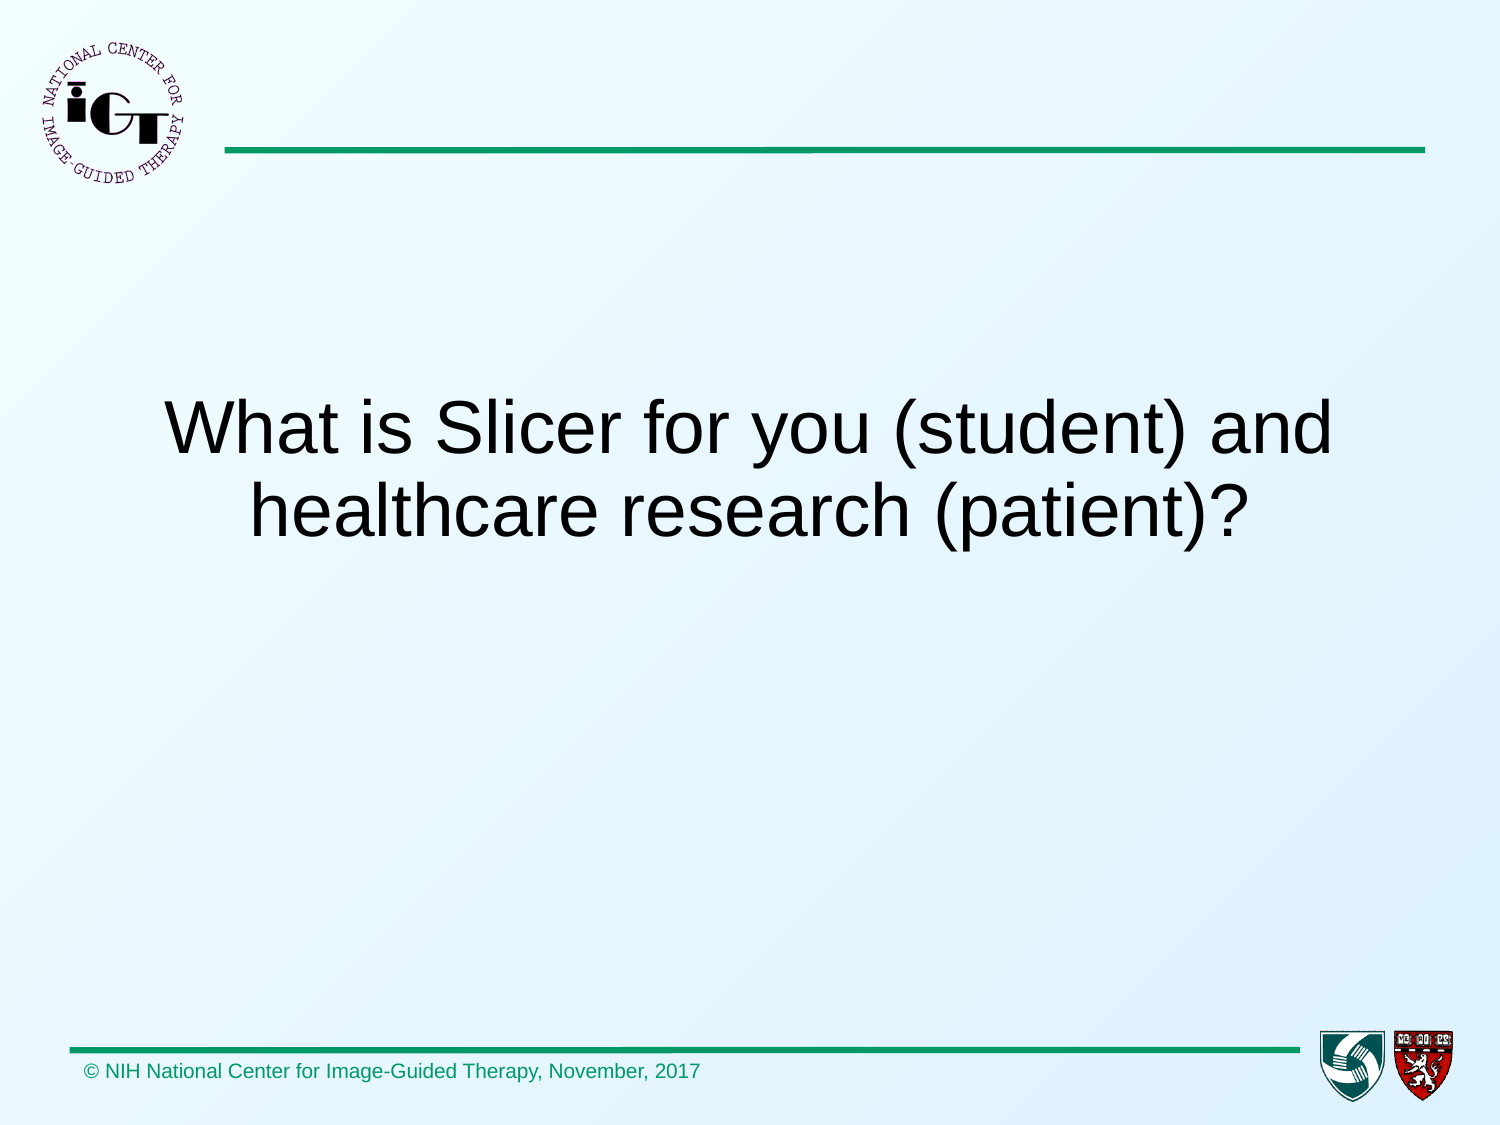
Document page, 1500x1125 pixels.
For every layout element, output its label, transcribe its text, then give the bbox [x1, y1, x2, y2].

picture [1312, 1025, 1387, 1105]
title What is Slicer for you (student) and healthcare research (patient)? [112, 349, 1388, 591]
picture [1391, 1028, 1459, 1105]
picture [37, 37, 188, 188]
